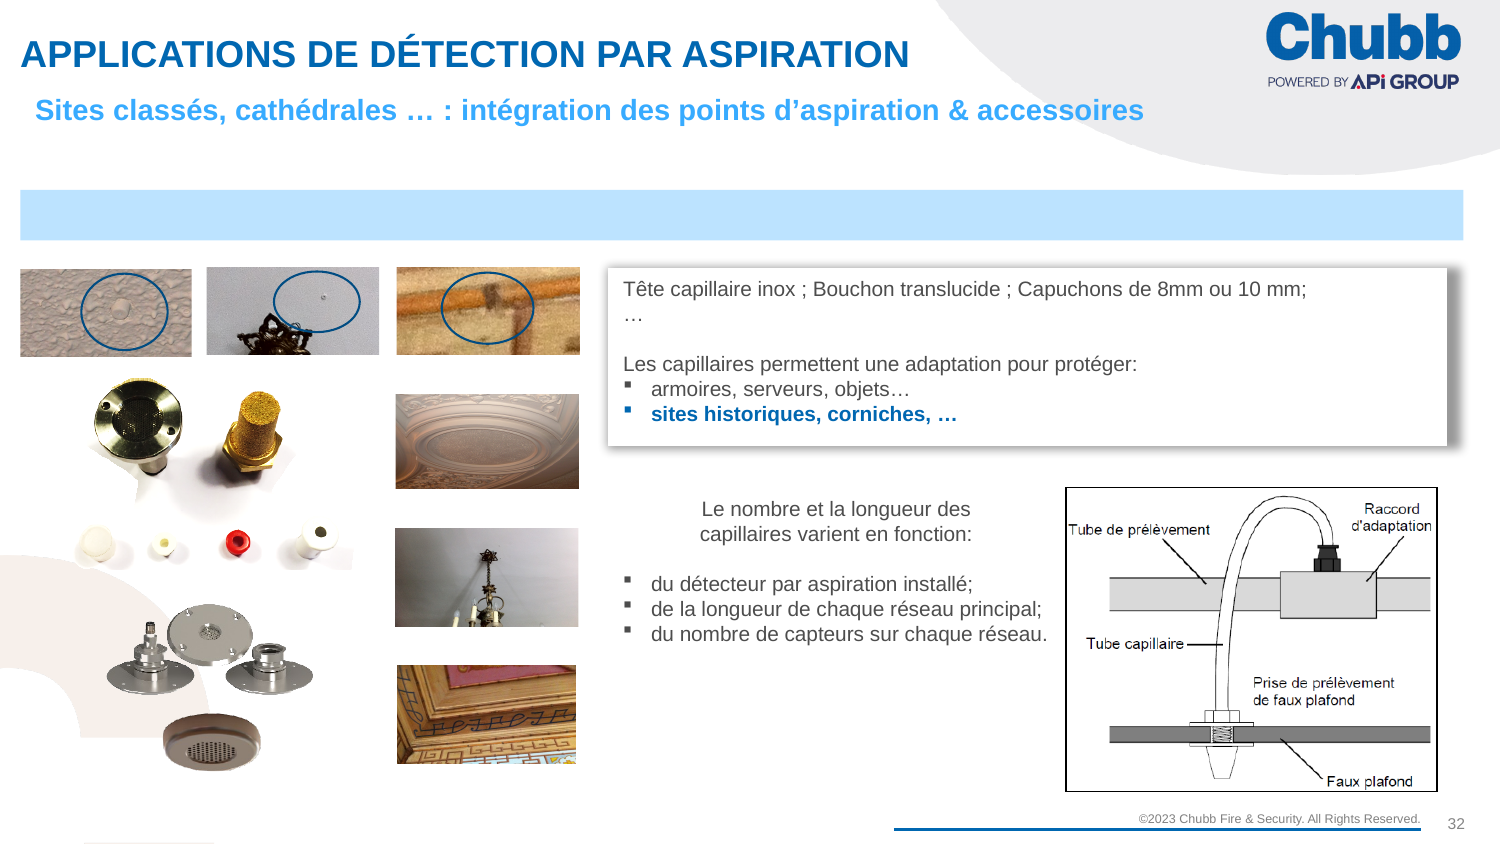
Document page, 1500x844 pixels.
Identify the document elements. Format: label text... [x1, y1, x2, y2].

picture [396, 665, 576, 764]
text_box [396, 267, 580, 355]
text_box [20, 269, 192, 357]
picture [834, 0, 1500, 175]
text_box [206, 267, 380, 355]
picture [0, 378, 355, 844]
slide_number 32 [1435, 811, 1466, 833]
picture [395, 394, 579, 489]
text_box Tête capillaire inox ; Bouchon translucide ; Capuchons de 8mm ou 10 mm; … Les capillaires permettent une adaptation pour protéger: armoires, serveurs, objets… sites historiques, corniches, … [608, 268, 1365, 433]
text_box [607, 267, 1448, 447]
text_box [20, 189, 1464, 241]
picture [1066, 488, 1437, 791]
picture [395, 528, 579, 627]
text_box Le nombre et la longueur des capillaires varient en fonction: du détecteur par aspiration installé; de la longueur de chaque réseau principal; du nombre de capteurs sur chaque réseau. [608, 488, 1065, 653]
title APPLICATIONS DE détection par aspiration [20, 12, 1125, 66]
text_box Sites classés, cathédrales … : intégration des points d’aspiration & accessoires [20, 66, 1187, 134]
